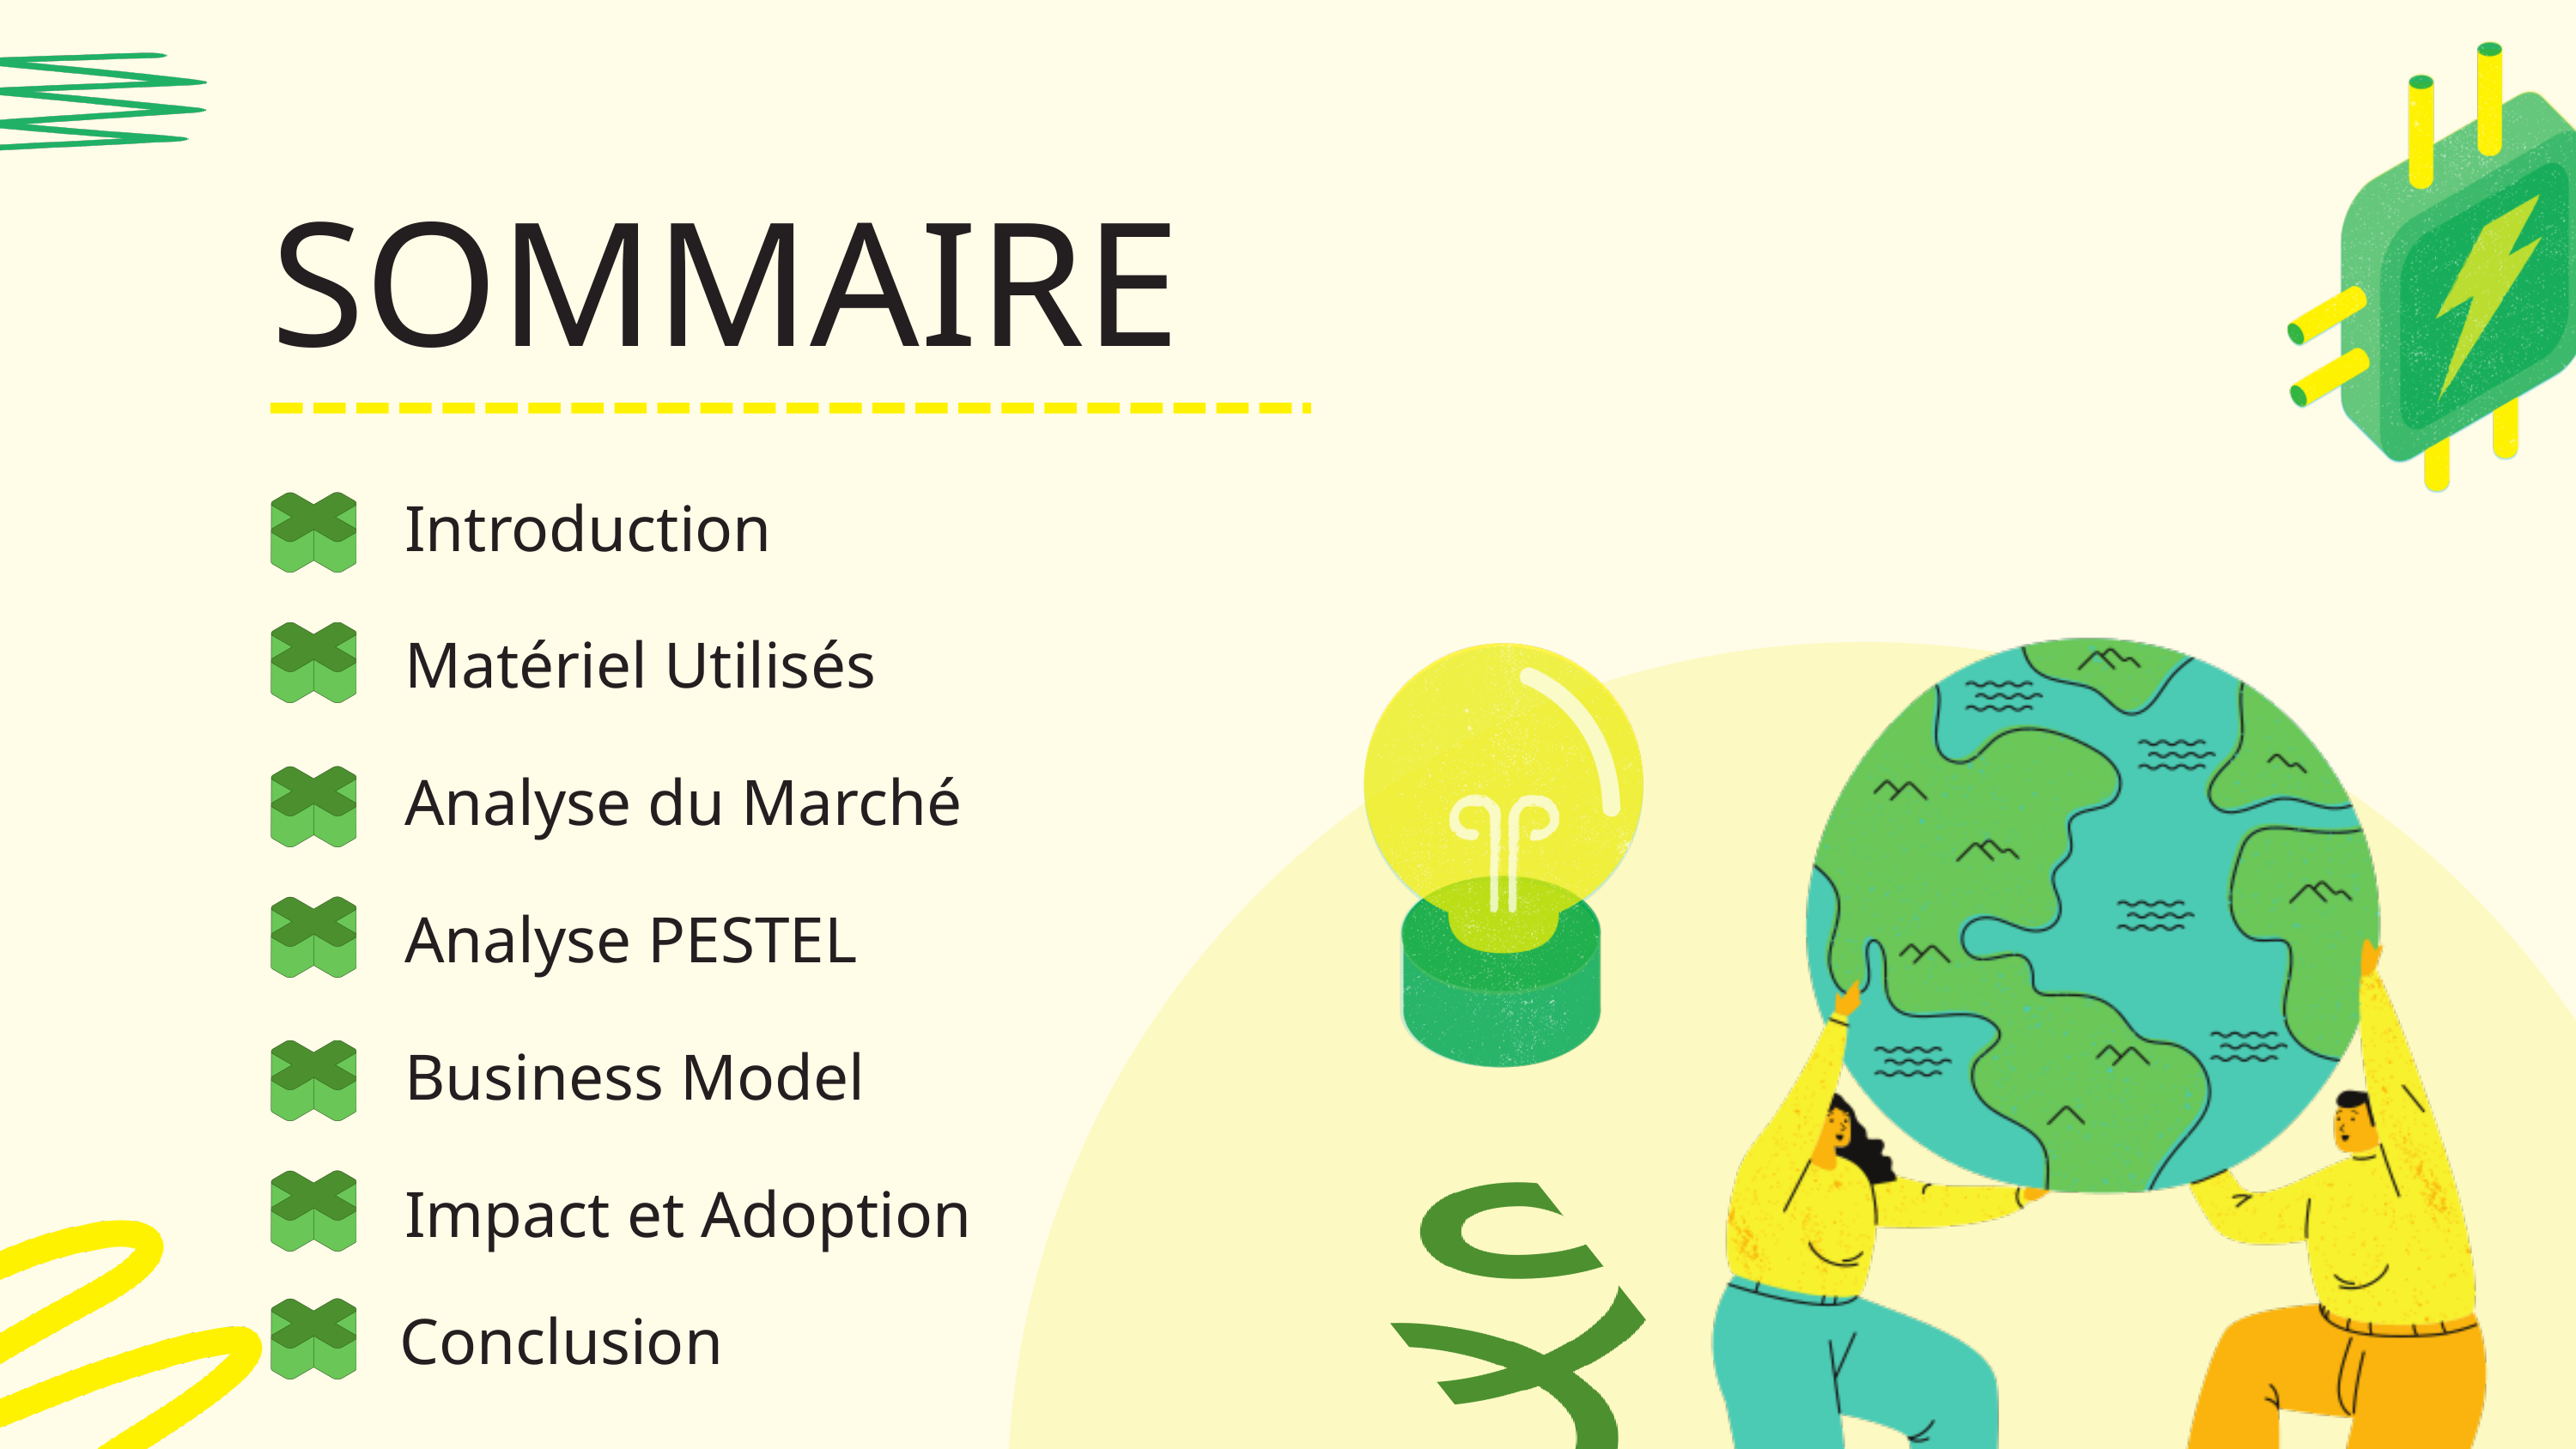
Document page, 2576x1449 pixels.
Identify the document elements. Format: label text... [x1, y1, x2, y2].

text_box [270, 492, 357, 573]
text_box Impact et Adoption [404, 1186, 1001, 1250]
text_box [270, 1040, 357, 1121]
text_box Analyse PESTEL [404, 912, 1001, 976]
text_box [270, 1298, 357, 1379]
text_box Analyse du Marché [404, 775, 1001, 839]
text_box Matériel Utilisés [404, 638, 1185, 701]
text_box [1007, 641, 2576, 1449]
text_box [1537, 628, 2576, 640]
text_box SOMMAIRE [270, 209, 1445, 381]
text_box Introduction [404, 501, 1185, 565]
text_box Conclusion [399, 1314, 1001, 1378]
text_box [2281, 40, 2576, 493]
text_box [270, 1170, 357, 1252]
text_box [0, 1215, 270, 1449]
text_box [270, 622, 357, 703]
text_box [0, 52, 212, 153]
text_box [270, 896, 357, 978]
text_box [270, 766, 357, 847]
text_box Business Model [404, 1049, 1001, 1113]
